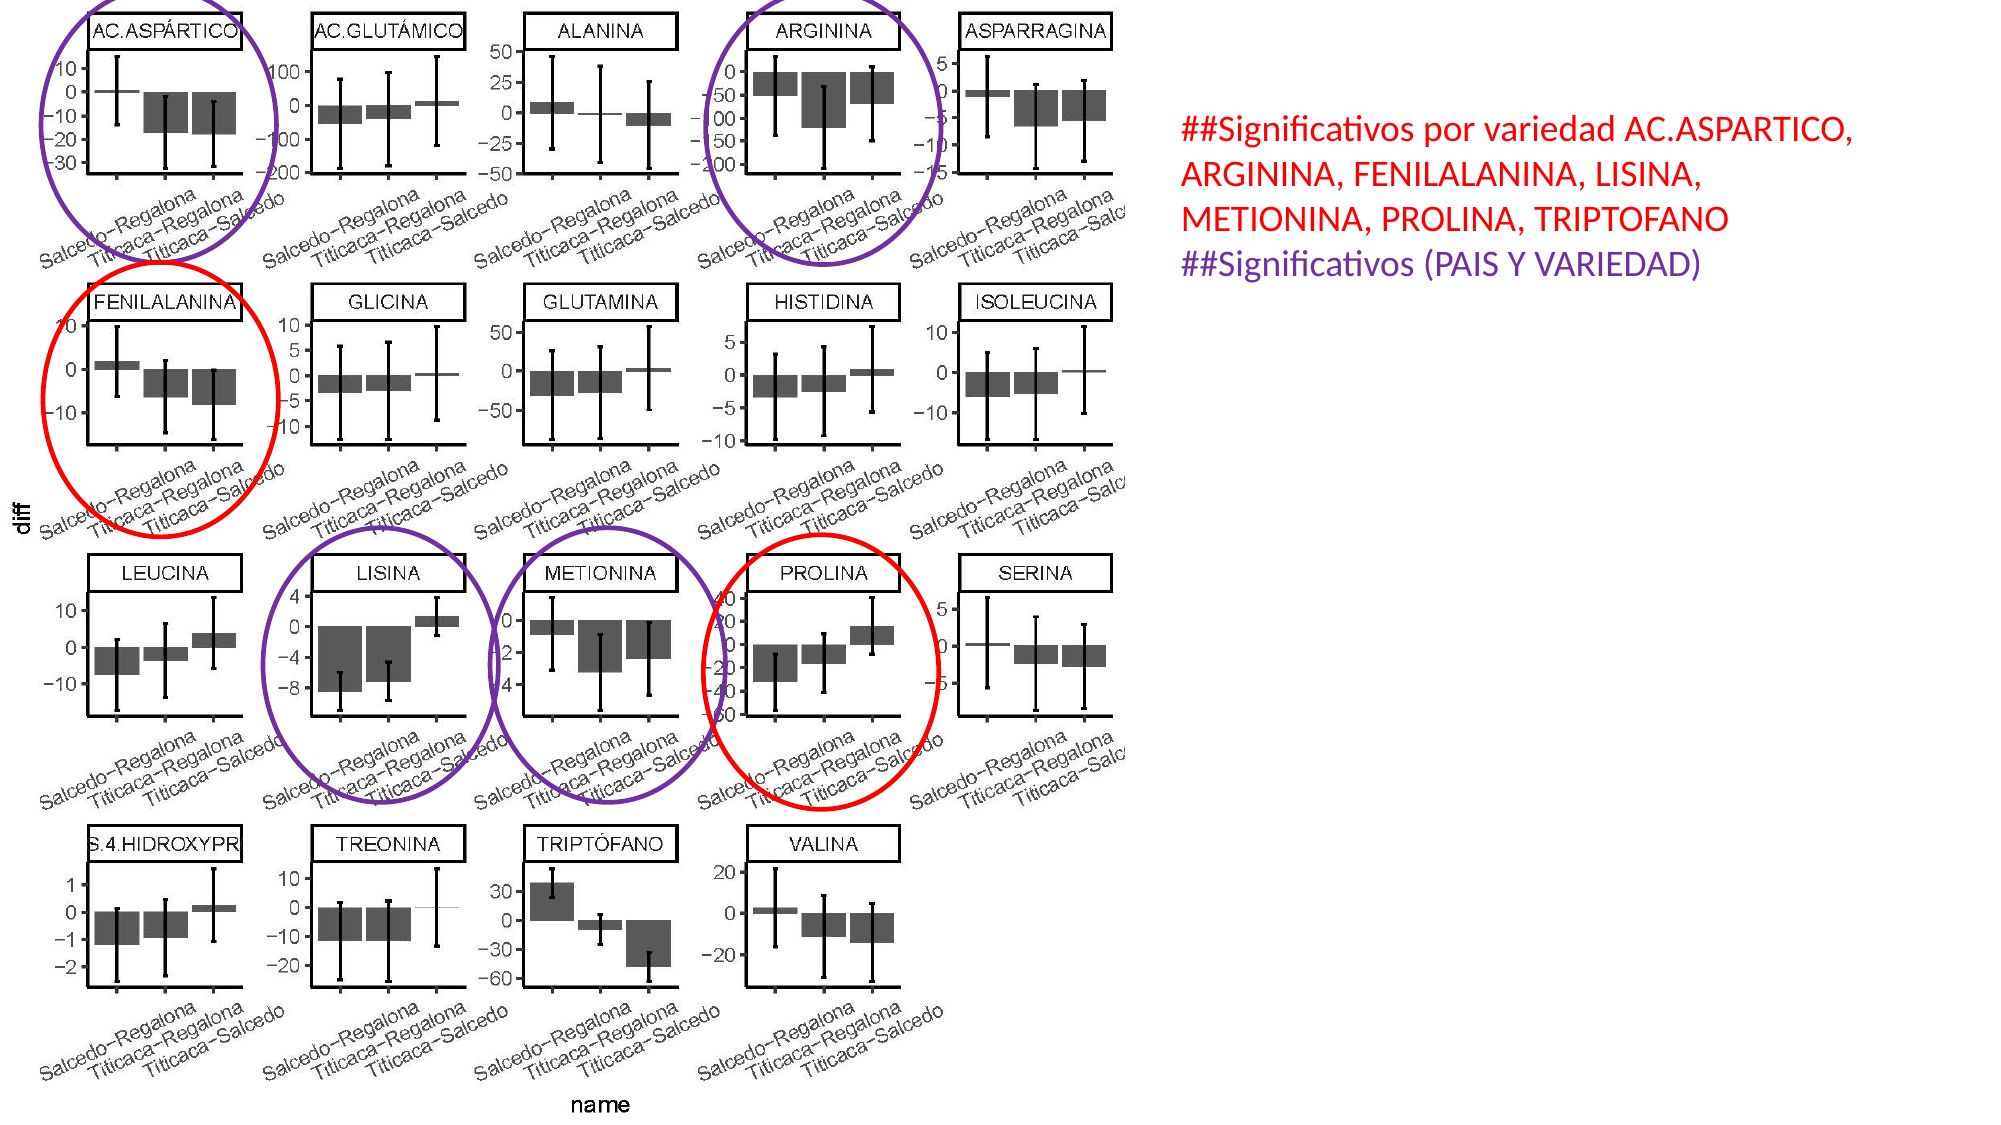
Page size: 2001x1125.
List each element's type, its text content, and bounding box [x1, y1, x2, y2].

text_box ##Significativos por variedad AC.ASPARTICO, ARGININA, FENILALANINA, LISINA, METIONINA, PROLINA, TRIPTOFANO ##Significativos (PAIS Y VARIEDAD) [1166, 96, 1911, 292]
picture [0, 0, 1125, 1125]
